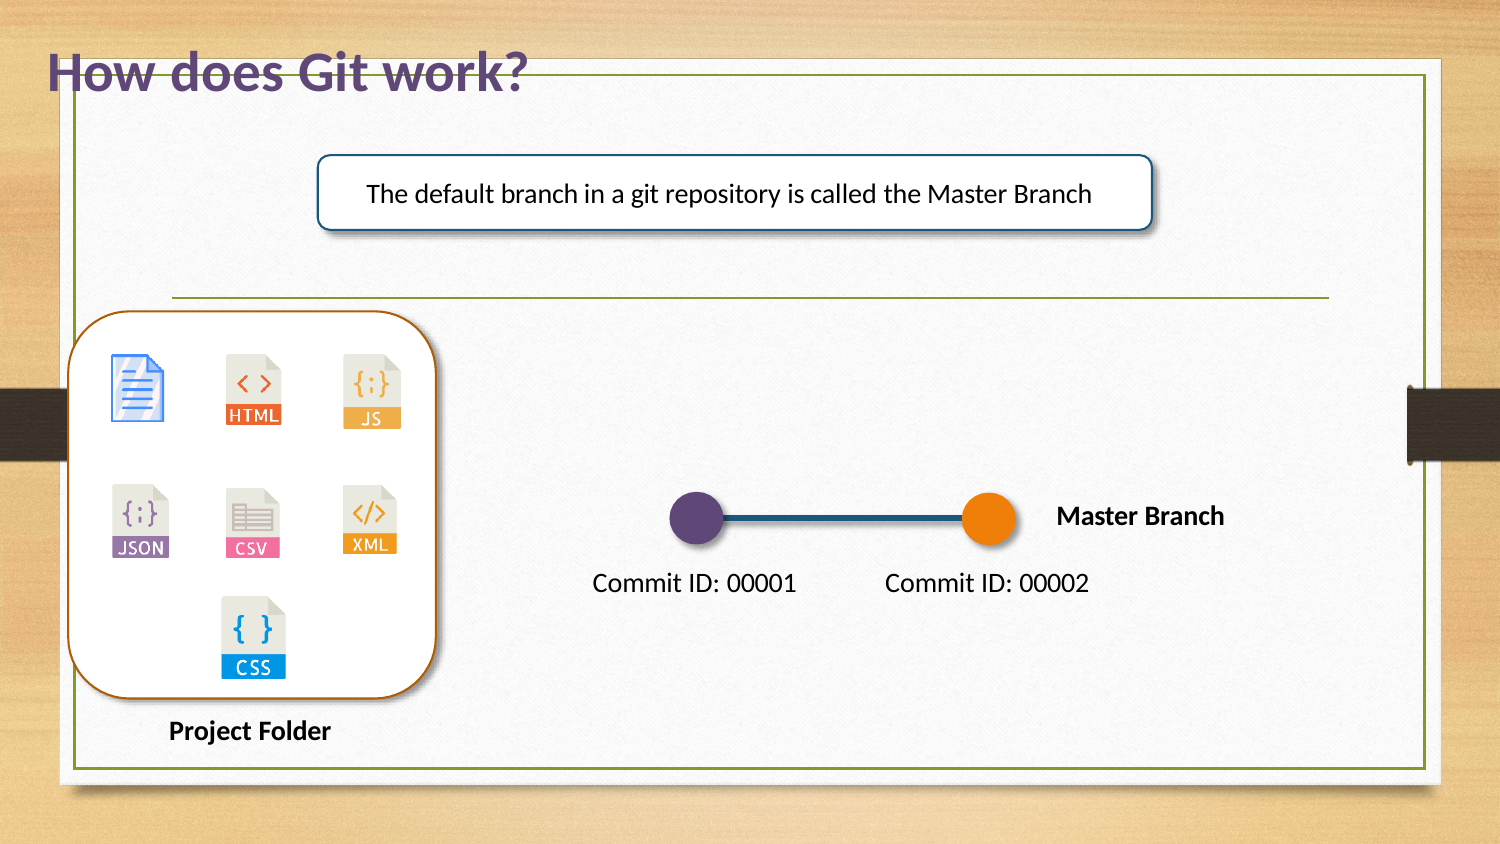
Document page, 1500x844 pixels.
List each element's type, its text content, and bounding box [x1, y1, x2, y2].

text_box [65, 307, 449, 711]
text_box [217, 488, 287, 558]
text_box Commit ID: 00001 [590, 562, 800, 599]
text_box [217, 354, 289, 426]
text_box Project Folder [167, 709, 335, 746]
text_box [314, 151, 1164, 243]
text_box [334, 485, 404, 555]
text_box [211, 596, 295, 679]
text_box Master Branch [1054, 494, 1230, 531]
picture [0, 0, 1500, 844]
text_box Commit ID: 00002 [883, 562, 1093, 599]
text_box [739, 519, 954, 533]
text_box The default branch in a git repository is called the Master Branch [364, 173, 1107, 209]
text_box [669, 491, 724, 545]
text_box [317, 155, 1152, 230]
text_box [68, 311, 436, 699]
text_box [739, 512, 954, 518]
text_box [103, 484, 177, 558]
text_box [334, 354, 409, 429]
text_box [954, 485, 1032, 561]
text_box [961, 492, 1016, 546]
title How does Git work? [41, 0, 534, 139]
text_box [662, 485, 739, 560]
text_box [103, 354, 171, 422]
